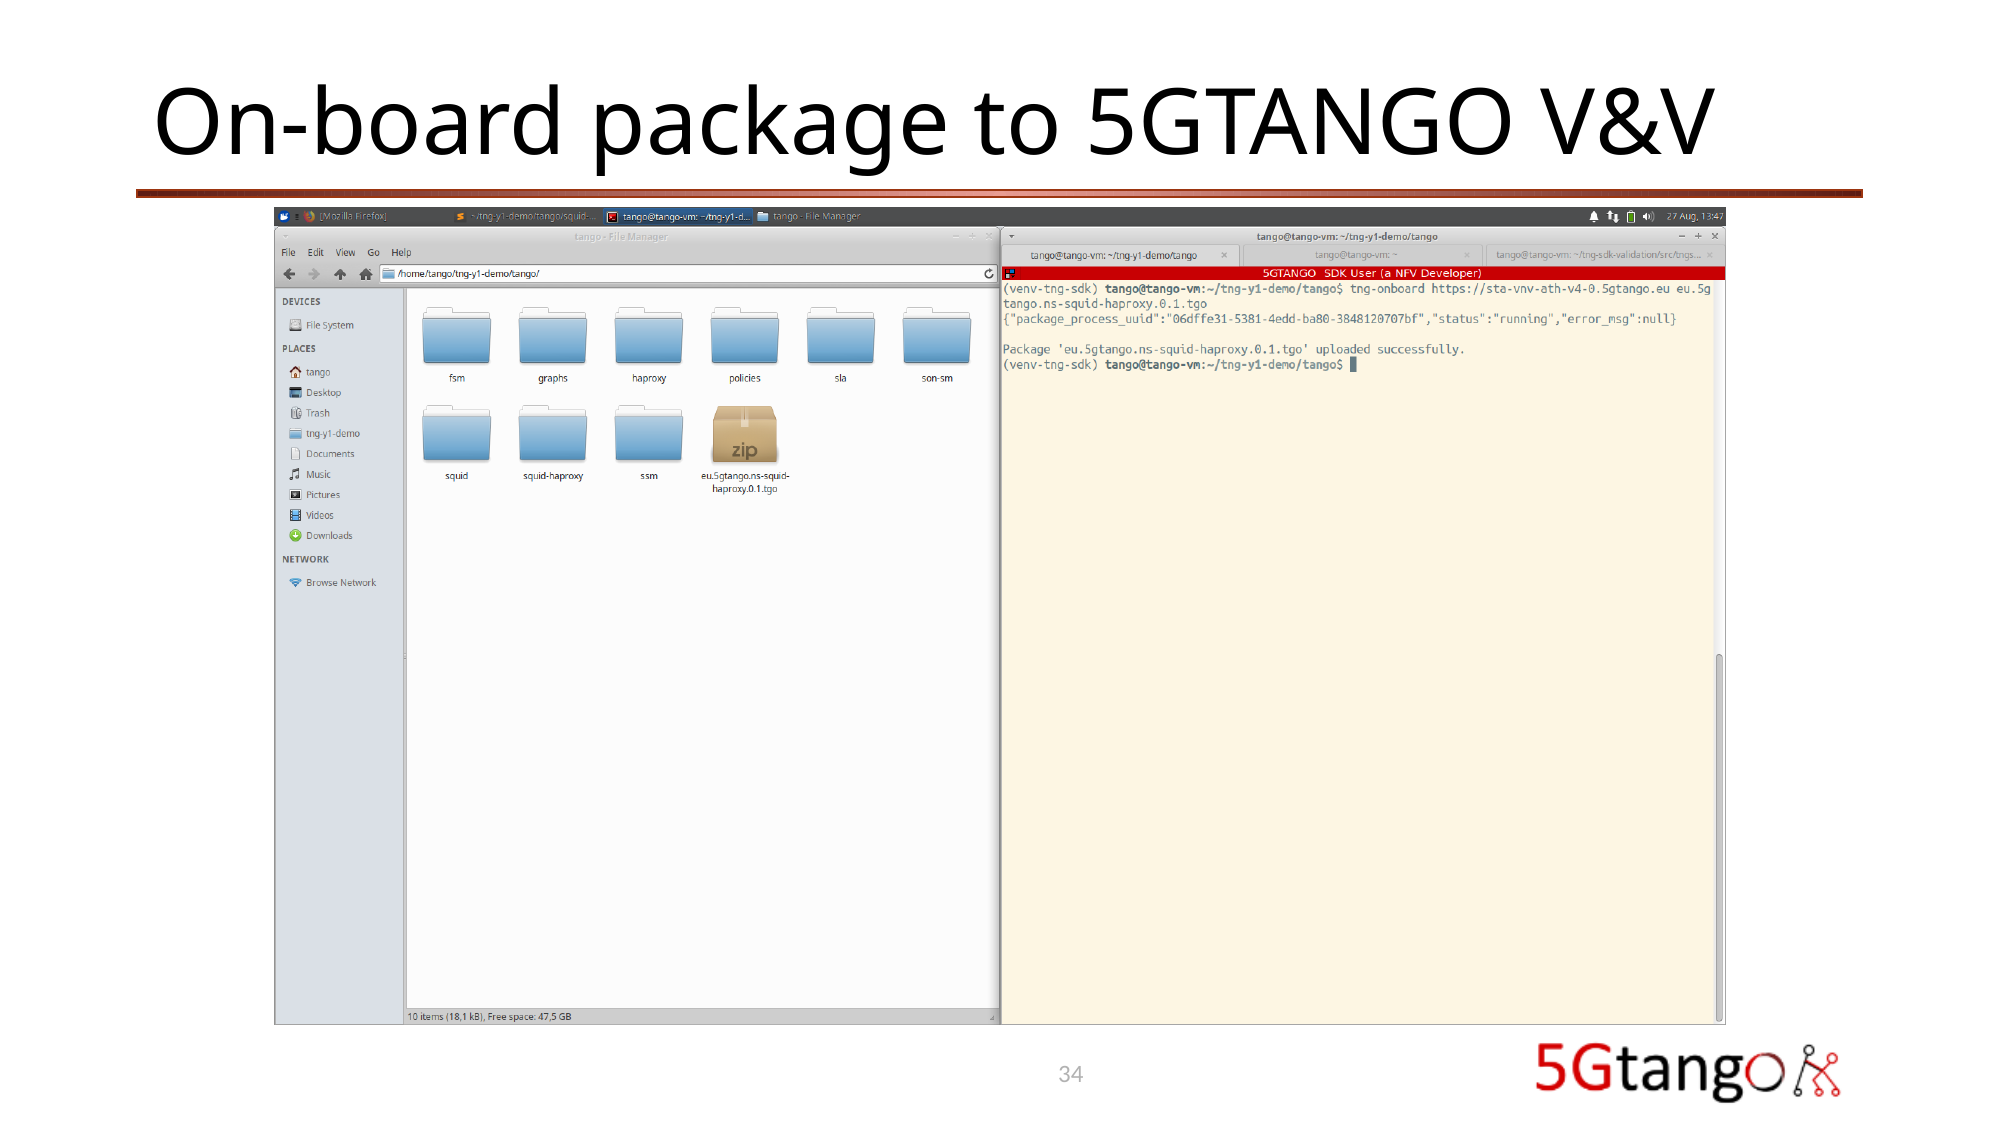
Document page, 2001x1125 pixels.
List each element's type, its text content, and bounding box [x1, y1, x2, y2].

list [274, 207, 1726, 1025]
title On-board package to 5GTANGO V&V [137, 59, 1863, 190]
slide_number 34 [901, 1042, 1099, 1103]
picture [1512, 1031, 1863, 1114]
